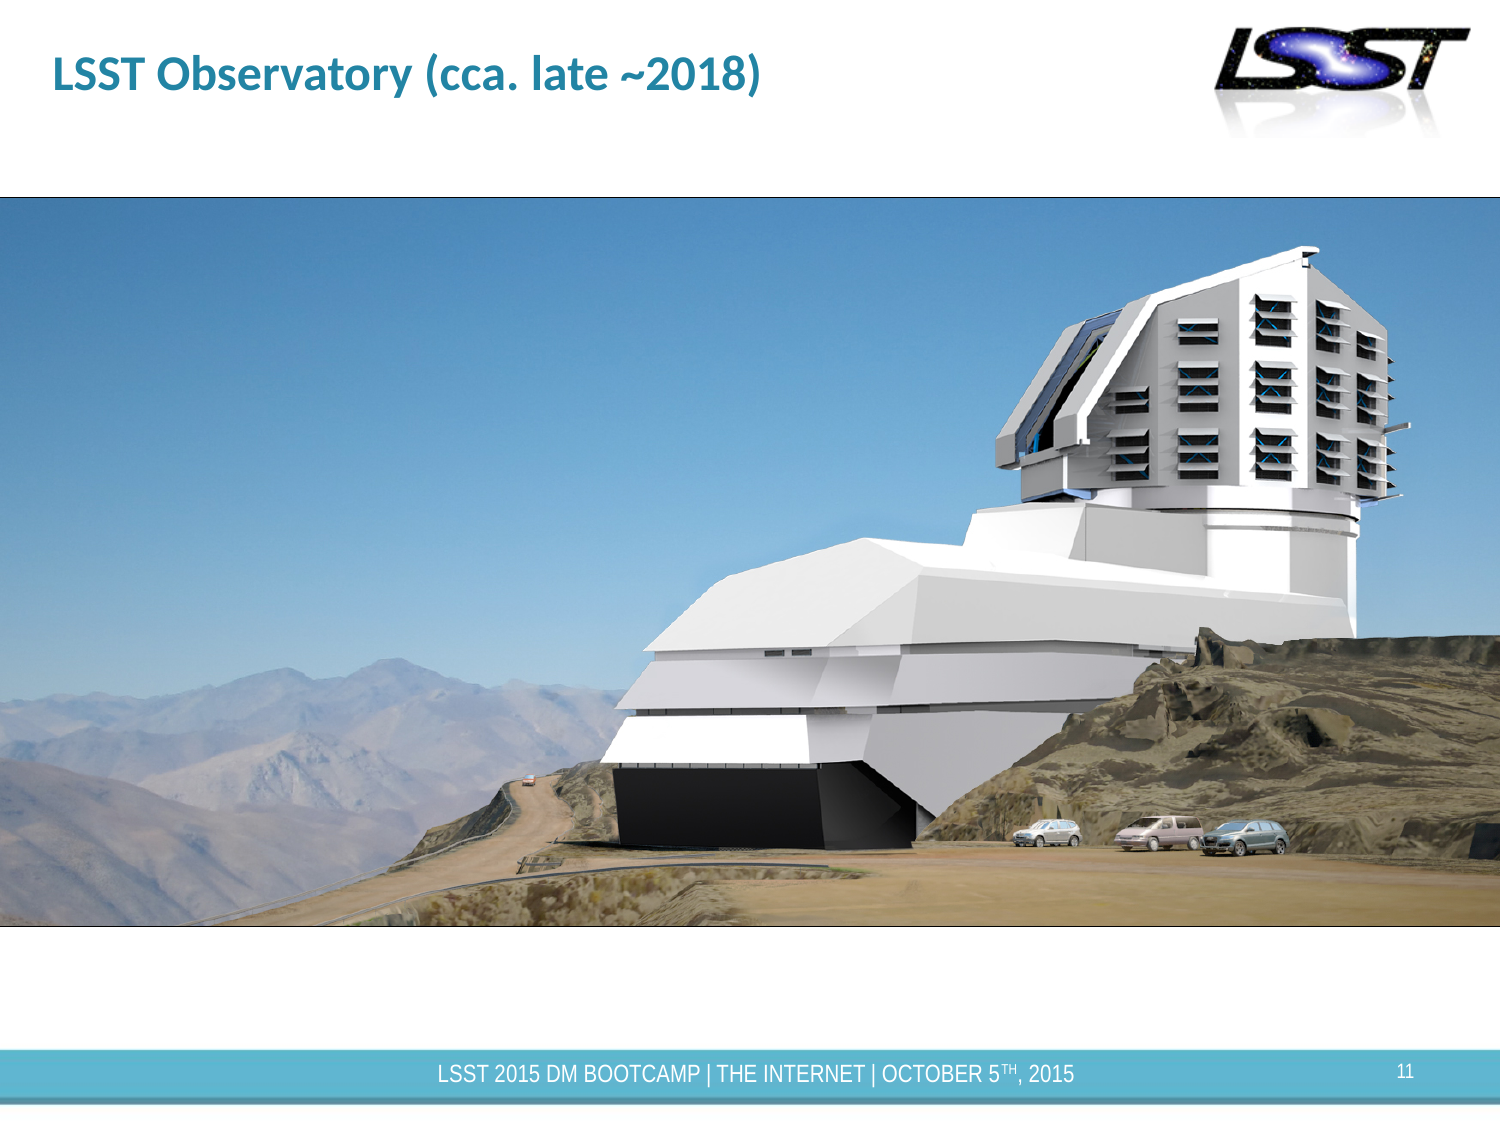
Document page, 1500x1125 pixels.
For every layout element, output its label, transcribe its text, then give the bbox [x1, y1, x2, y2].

picture [0, 0, 1500, 1125]
title LSST Observatory (cca. late ~2018) [37, 24, 1053, 117]
